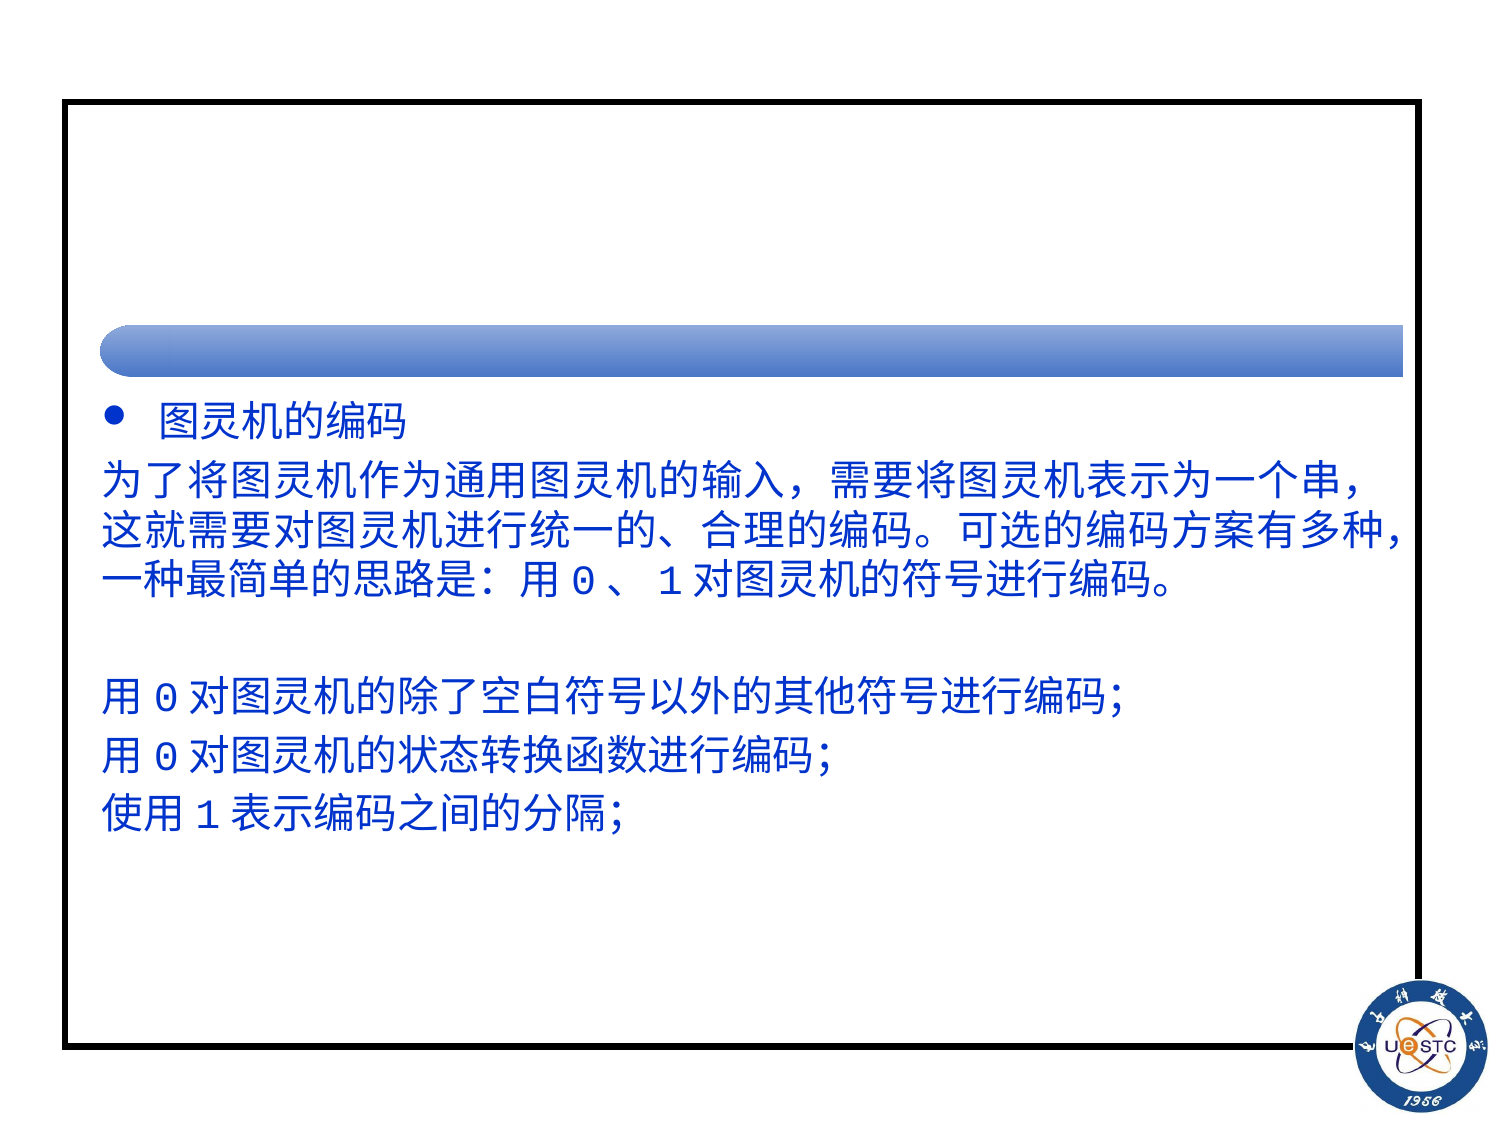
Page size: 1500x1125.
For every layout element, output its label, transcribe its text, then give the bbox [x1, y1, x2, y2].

picture [1353, 979, 1489, 1114]
list 图灵机的编码 为了将图灵机作为通用图灵机的输入，需要将图灵机表示为一个串，这就需要对图灵机进行统一的、合理的编码。可选的编码方案有多种，一种最简单的思路是：用0、1对图灵机的符号进行编码。 用0对图灵机的除了空白符号以外的其他符号进行编码； 用0对图灵机的状态转换函数进行编码； 使用1表示编码之间的分隔； [87, 387, 1400, 1035]
